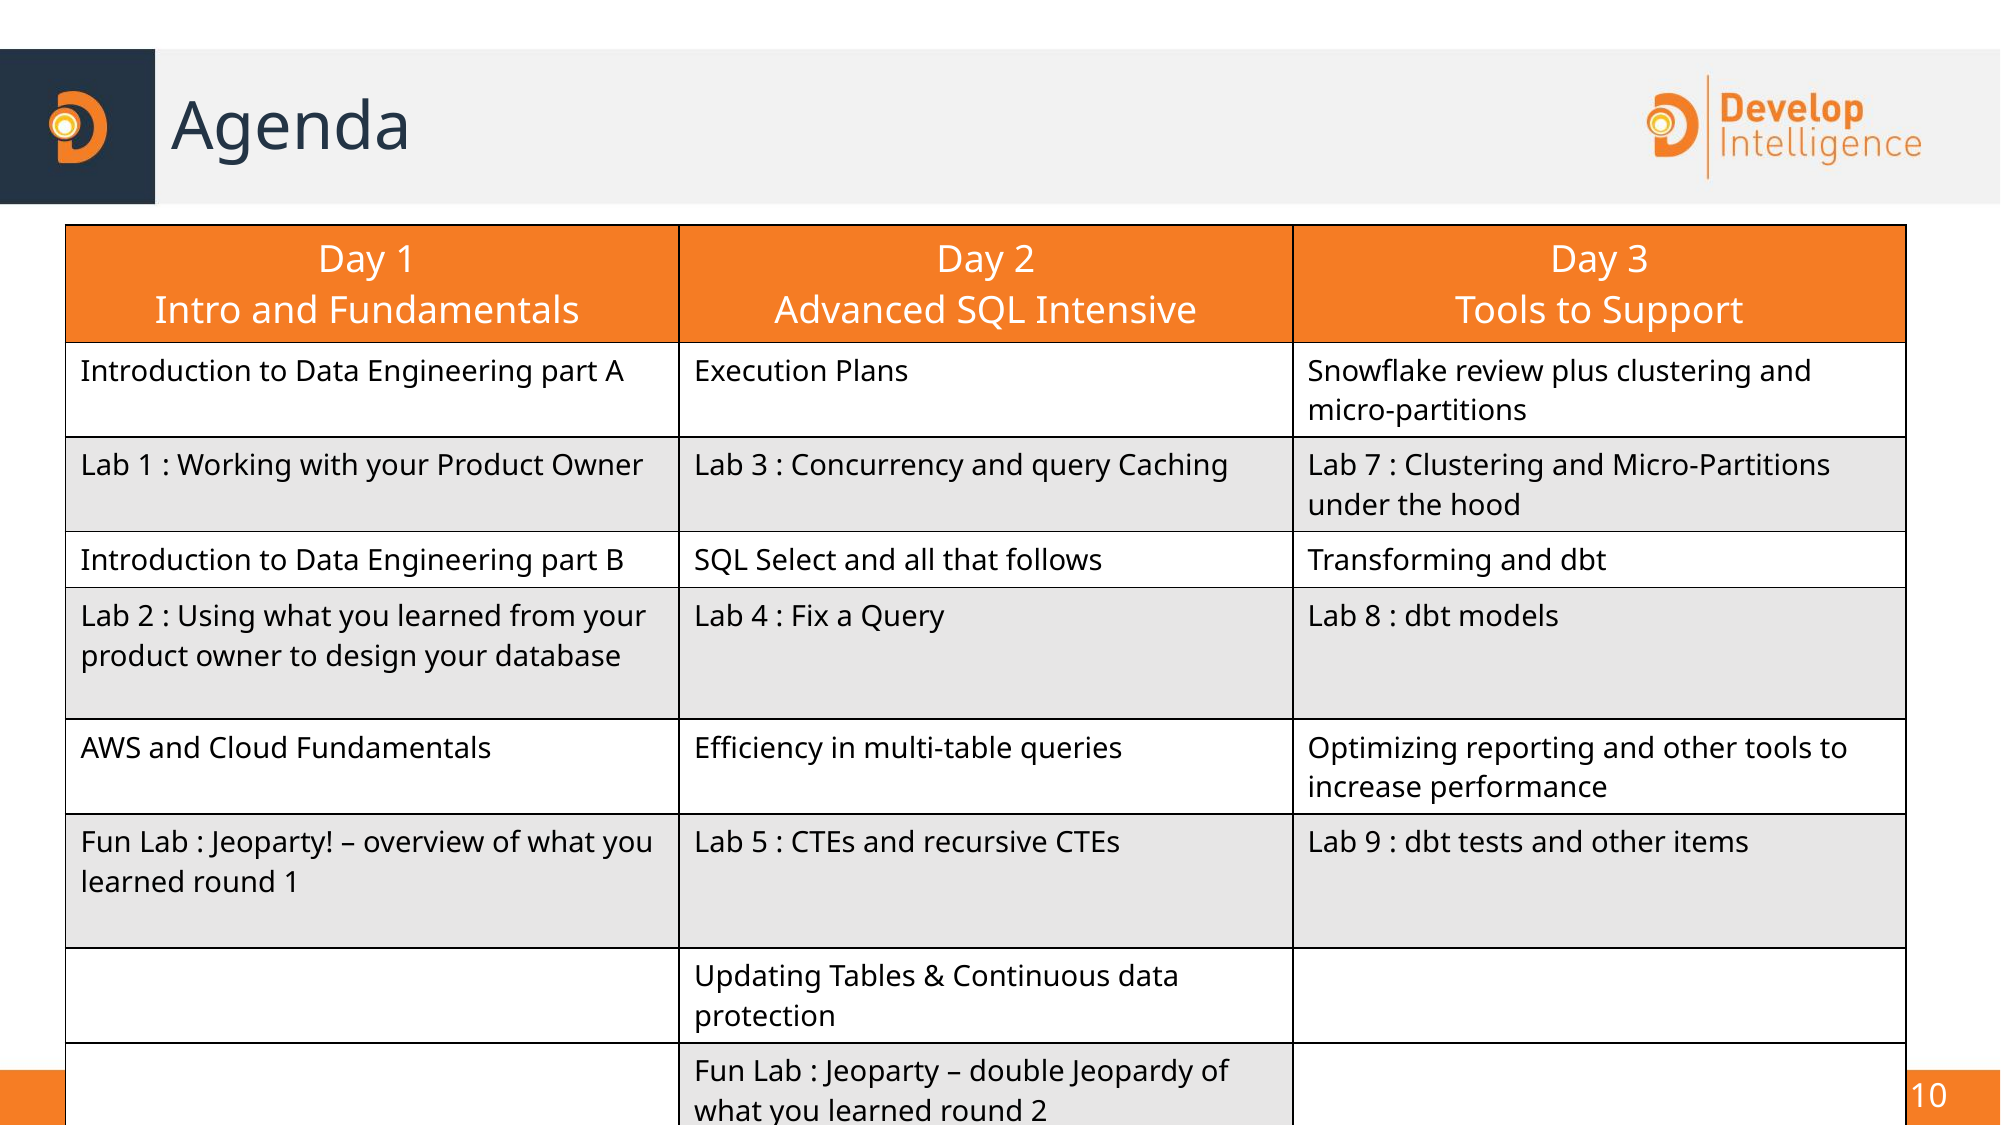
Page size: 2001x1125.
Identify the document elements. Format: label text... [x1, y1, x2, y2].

slide_number 10 [1907, 1072, 1998, 1122]
table_cell Snowflake review plus clustering and micro-partitions [1294, 343, 1905, 436]
table_cell [1294, 1044, 1905, 1125]
table_header Day 2 Advanced SQL Intensive [680, 226, 1292, 342]
table_cell Transforming and dbt [1294, 532, 1905, 587]
table_cell Lab 3 : Concurrency and query Caching [680, 438, 1292, 531]
table_cell [1294, 949, 1905, 1042]
table_cell [66, 949, 678, 1042]
table_header Day 1 Intro and Fundamentals [66, 226, 678, 342]
table_cell Lab 8 : dbt models [1294, 588, 1905, 718]
table_cell Lab 2 : Using what you learned from your product owner to design your database [66, 588, 678, 718]
table_cell Introduction to Data Engineering part B [66, 532, 678, 587]
table_cell Optimizing reporting and other tools to increase performance [1294, 720, 1905, 813]
table_cell Introduction to Data Engineering part A [66, 343, 678, 436]
table_cell Lab 5 : CTEs and recursive CTEs [680, 815, 1292, 947]
table_cell Lab 4 : Fix a Query [680, 588, 1292, 718]
table_cell Fun Lab : Jeoparty! – overview of what you learned round 1 [66, 815, 678, 947]
table_cell Lab 7 : Clustering and Micro-Partitions under the hood [1294, 438, 1905, 531]
table_cell Efficiency in multi-table queries [680, 720, 1292, 813]
table_cell AWS and Cloud Fundamentals [66, 720, 678, 813]
table_cell Updating Tables & Continuous data protection [680, 949, 1292, 1042]
title Agenda [156, 53, 1999, 203]
picture [0, 0, 2001, 1125]
table_cell Fun Lab : Jeoparty – double Jeopardy of what you learned round 2 [680, 1044, 1292, 1125]
table_cell Lab 1 : Working with your Product Owner [66, 438, 678, 531]
table_cell [66, 1044, 678, 1125]
table_cell SQL Select and all that follows [680, 532, 1292, 587]
table_cell Lab 9 : dbt tests and other items [1294, 815, 1905, 947]
table_header Day 3 Tools to Support [1294, 226, 1905, 342]
table_cell Execution Plans [680, 343, 1292, 436]
